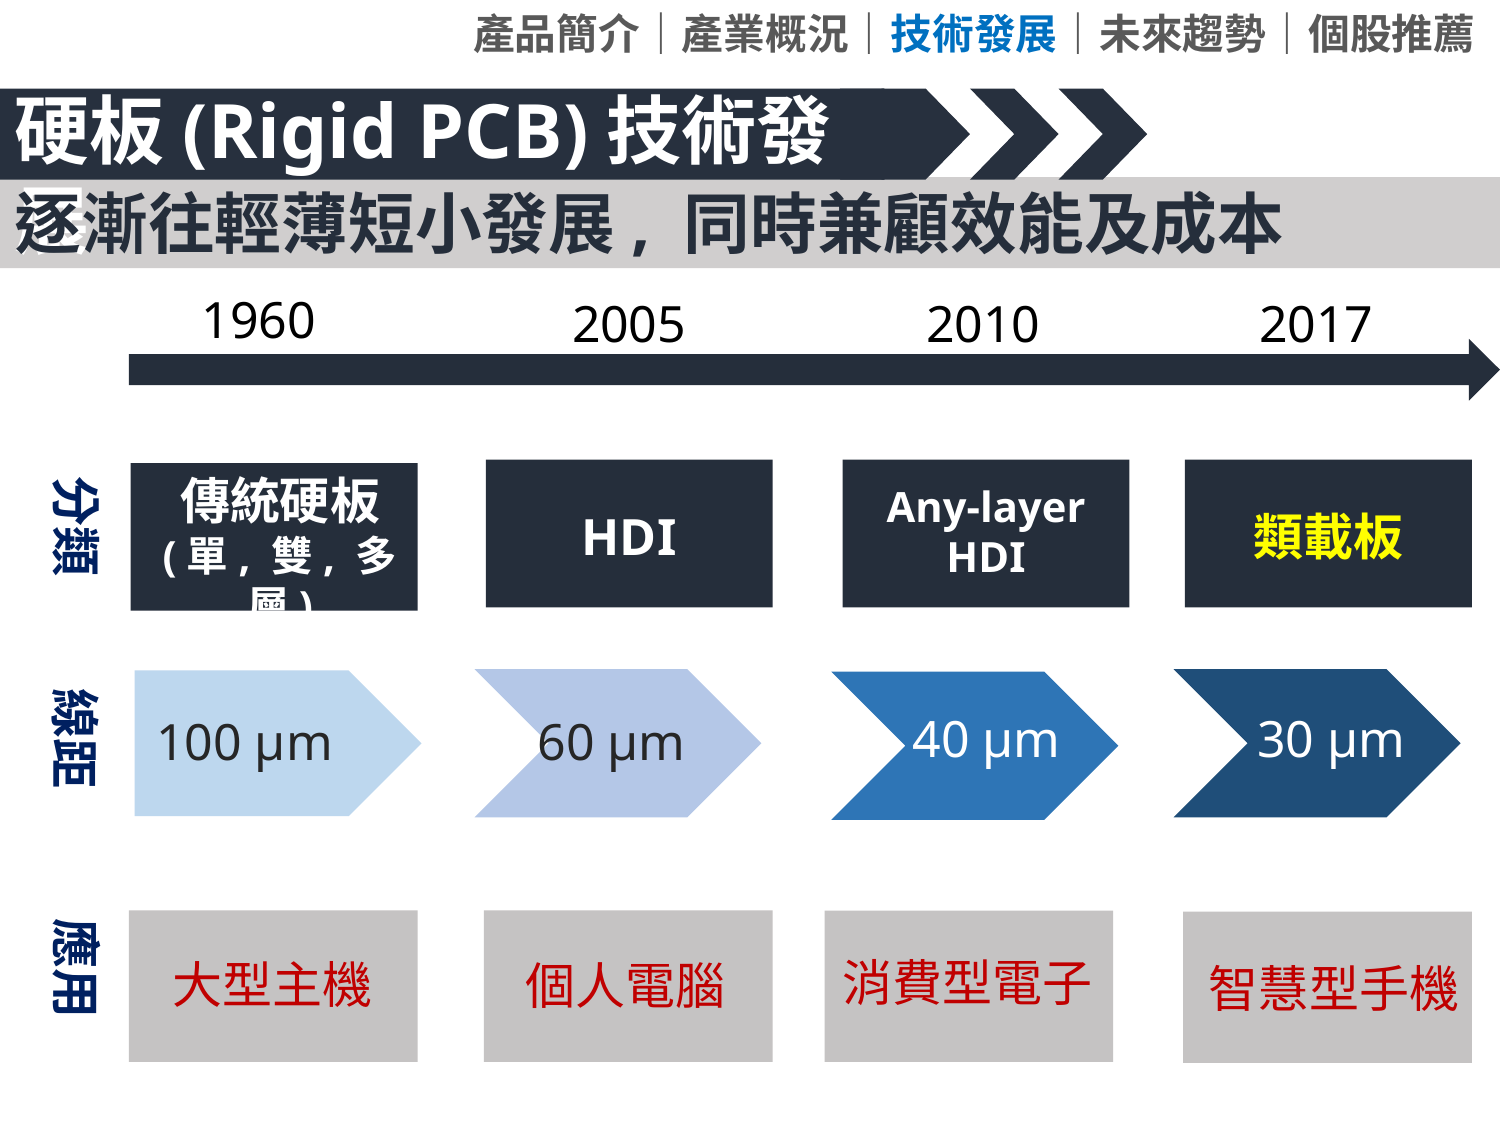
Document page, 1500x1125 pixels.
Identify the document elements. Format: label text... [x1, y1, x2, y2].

text_box 硬板(Rigid PCB)技術發展 [0, 76, 918, 174]
text_box 產品簡介｜產業概況｜技術發展｜未來趨勢｜個股推薦 [458, 0, 1500, 65]
text_box 逐漸往輕薄短小發展, 同時兼顧效能及成本 [0, 174, 1447, 269]
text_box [23, 281, 1500, 1063]
